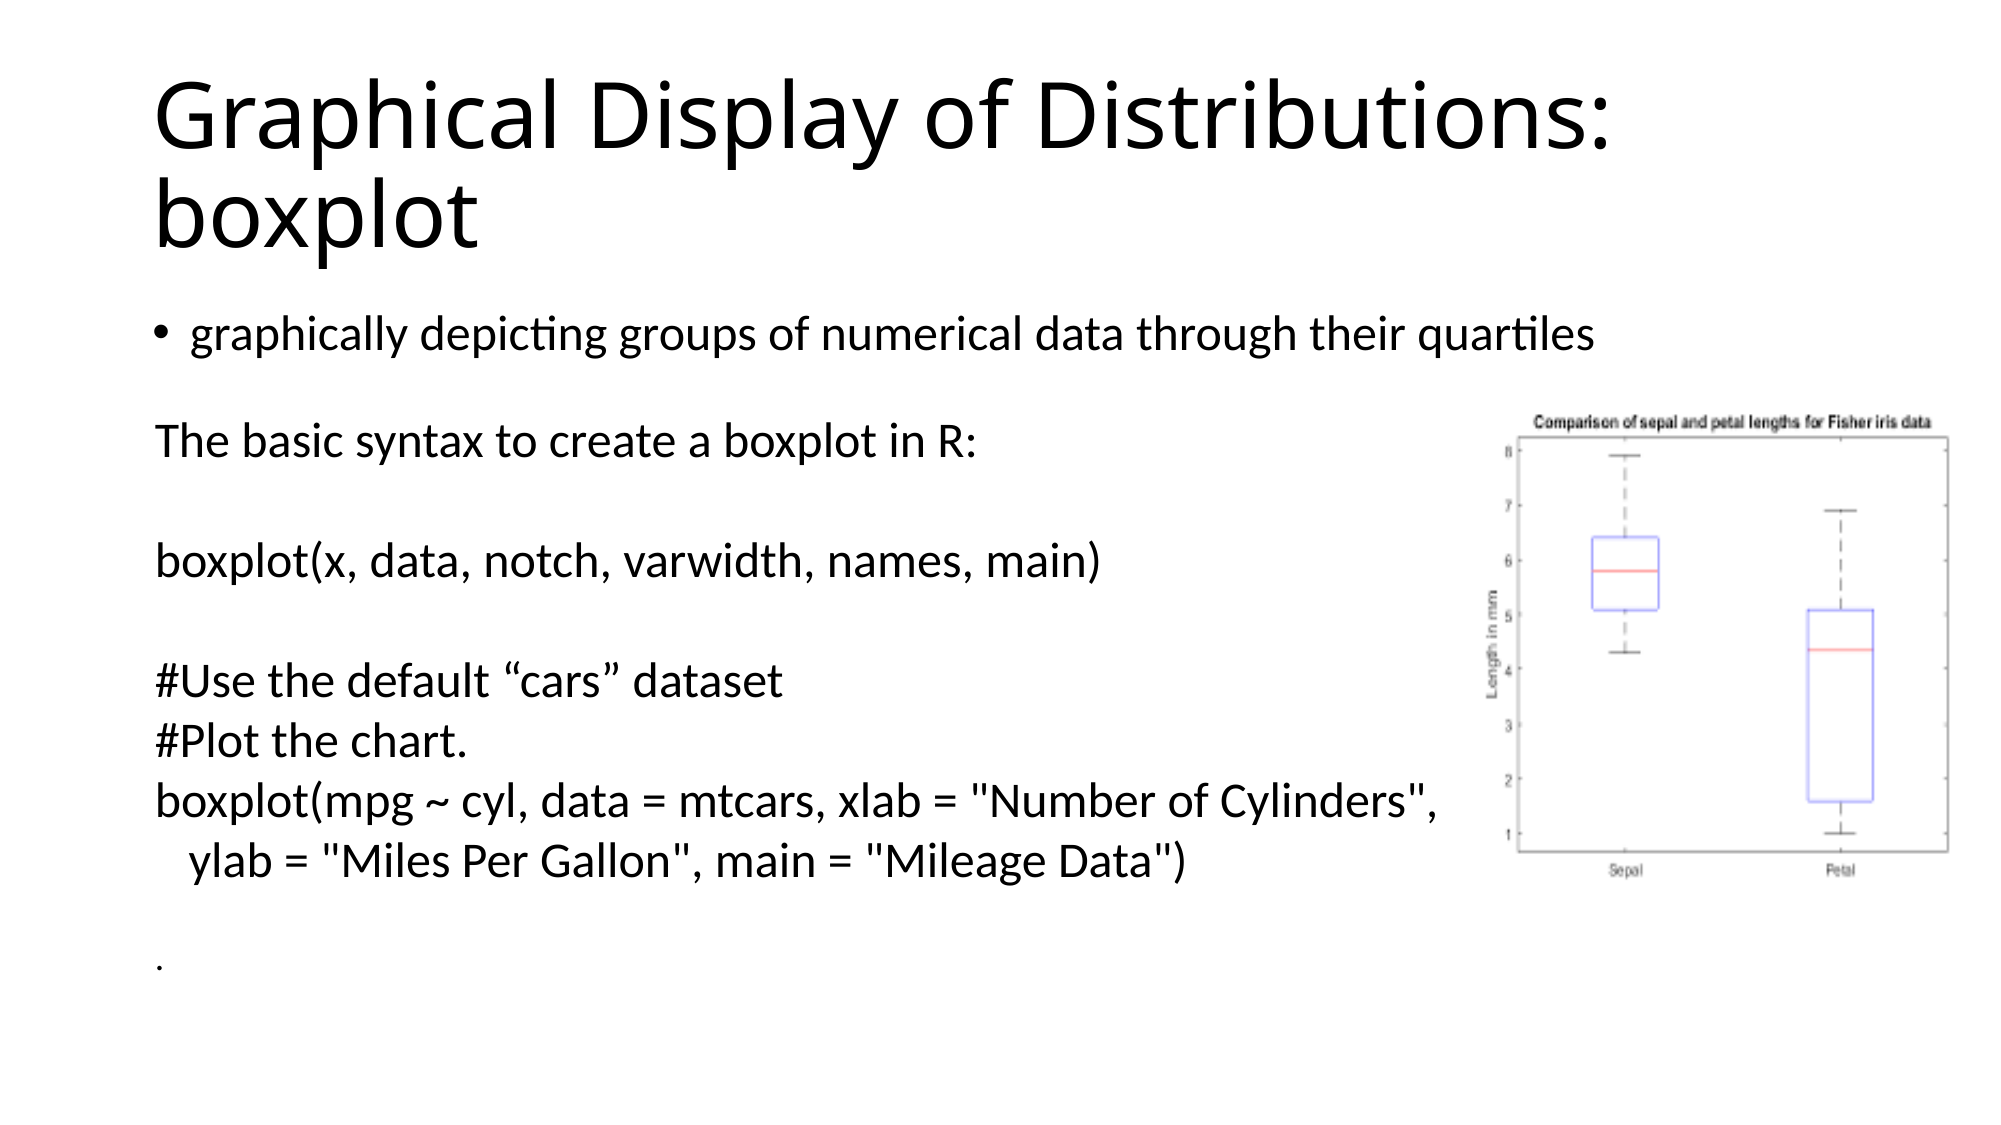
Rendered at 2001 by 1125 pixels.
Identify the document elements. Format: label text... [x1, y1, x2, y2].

title Graphical Display of Distributions: boxplot [137, 59, 1863, 278]
text_box The basic syntax to create a boxplot in R: boxplot(x, data, notch, varwidth, names, main) #Use the default “cars” dataset #Plot the chart. boxplot(mpg ~ cyl, data = mtcars, xlab = "Number of Cylinders", ylab = "Miles Per Gallon", main = "Mileage Data") . [139, 400, 1878, 985]
list graphically depicting groups of numerical data through their quartiles [137, 299, 1878, 1014]
picture [1446, 400, 2000, 909]
